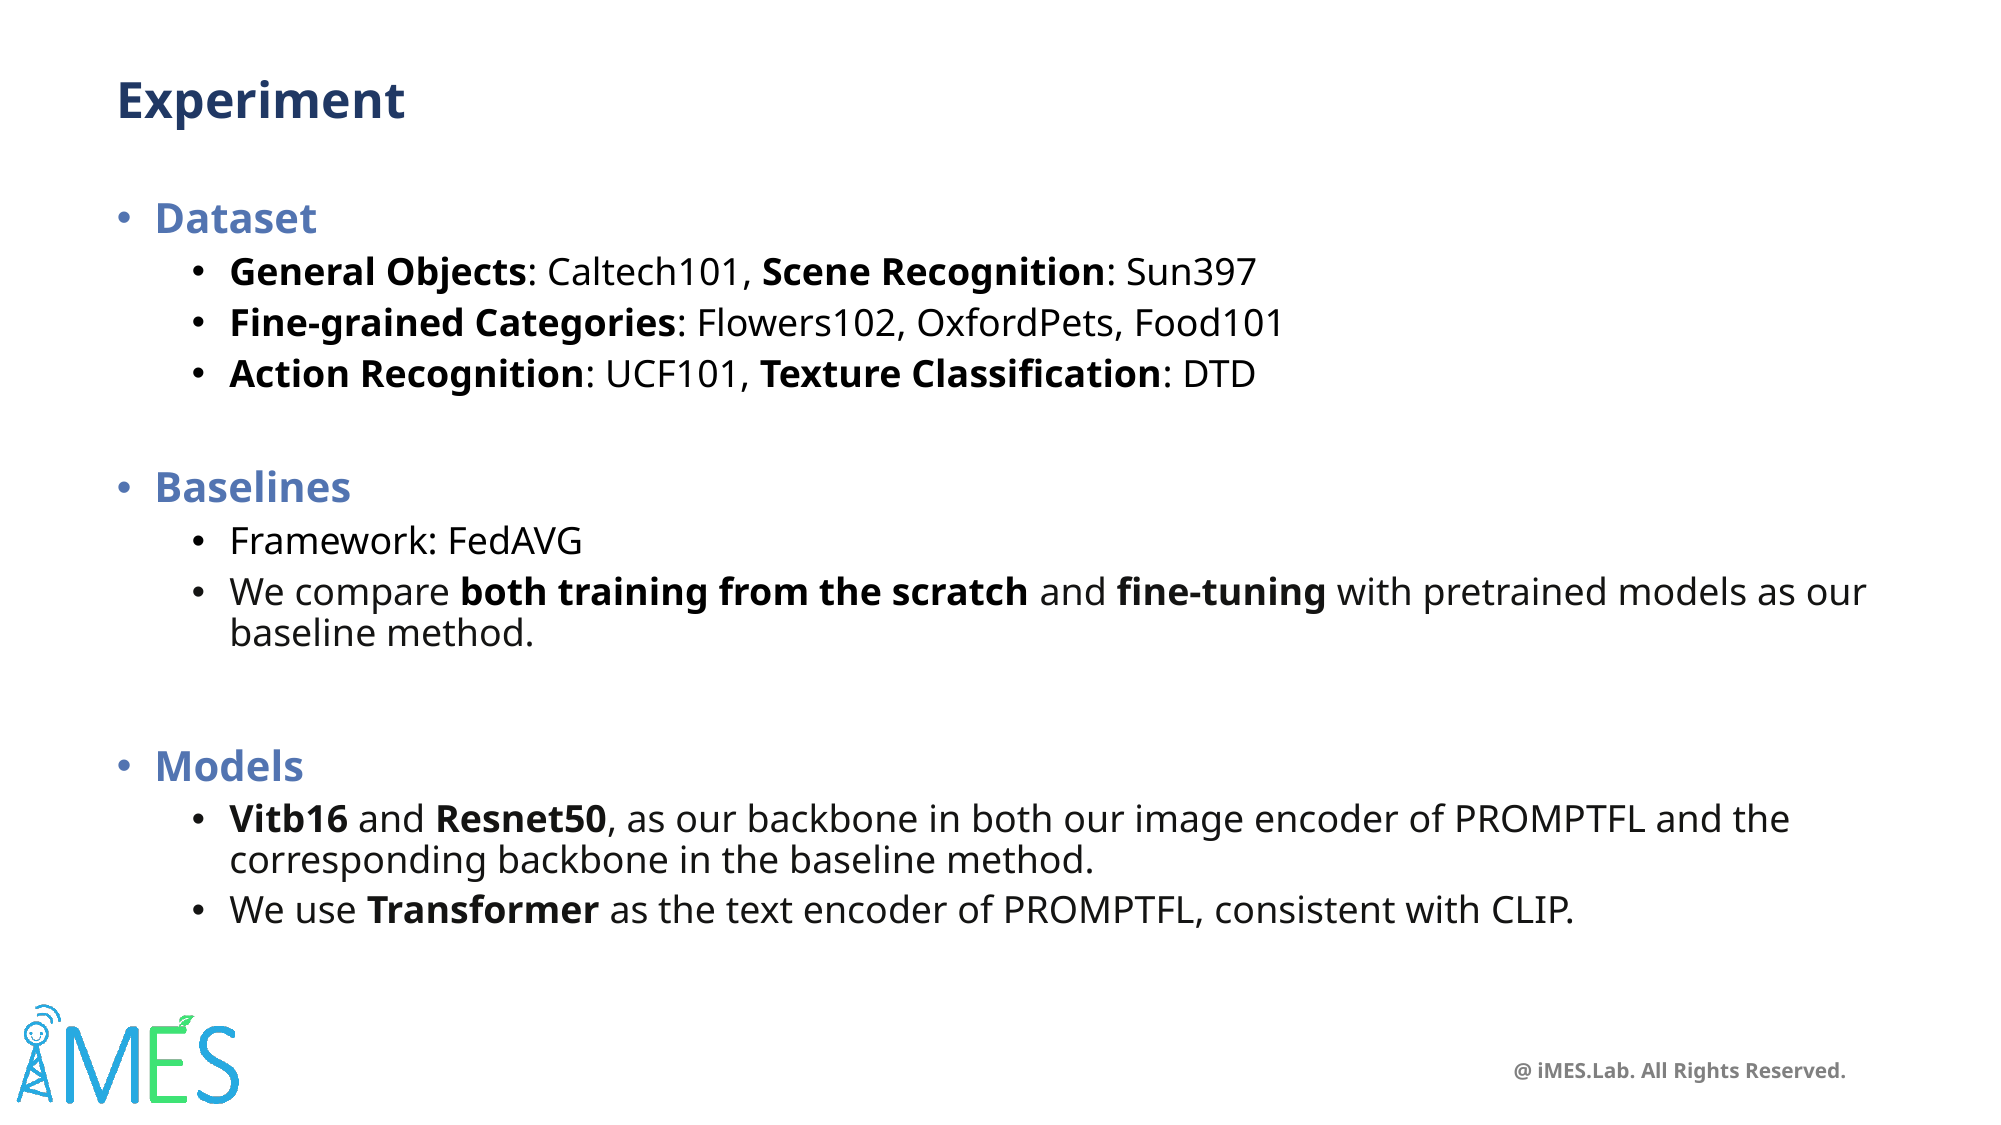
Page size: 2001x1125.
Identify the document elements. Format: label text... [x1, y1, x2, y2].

list Dataset General Objects: Caltech101, Scene Recognition: Sun397 Fine-grained Categories: Flowers102, OxfordPets, Food101 Action Recognition: UCF101, Texture Classification: DTD Baselines Framework: FedAVG We compare both training from the scratch and fine-tuning with pretrained models as our baseline method. Models Vitb16 and Resnet50, as our backbone in both our image encoder of PROMPTFL and the corresponding backbone in the baseline method. We use Transformer as the text encoder of PROMPTFL, consistent with CLIP. [101, 190, 1915, 1026]
title Experiment [101, 59, 1915, 145]
picture [0, 945, 246, 1125]
